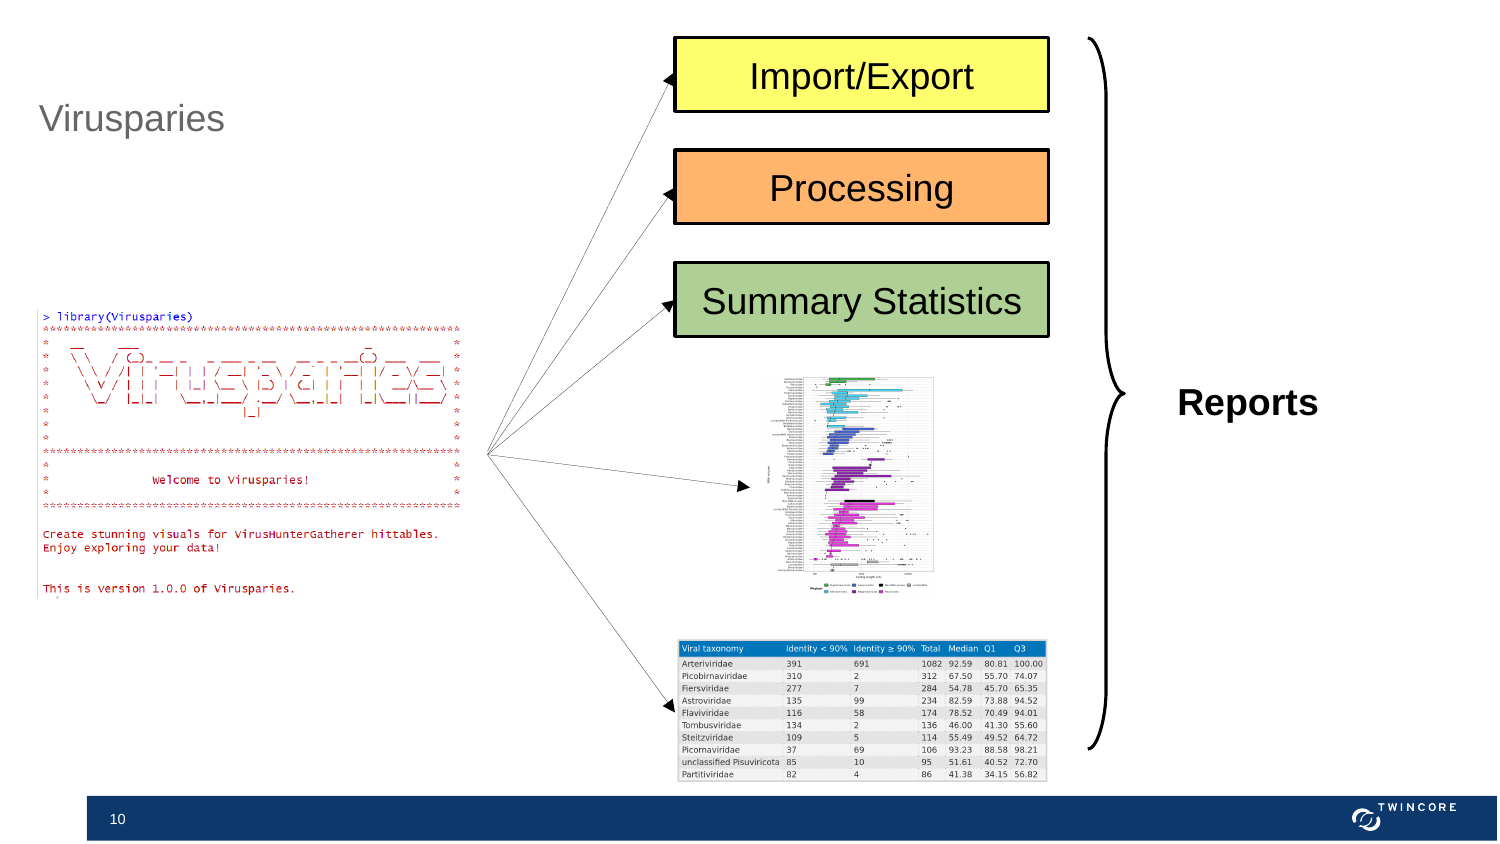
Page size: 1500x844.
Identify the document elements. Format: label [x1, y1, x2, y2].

text_box [1087, 37, 1500, 750]
picture [37, 309, 487, 600]
text_box [487, 454, 1050, 784]
text_box [487, 262, 1050, 454]
text_box [487, 37, 1050, 149]
text_box [487, 149, 1050, 262]
text_box [487, 374, 937, 454]
picture [1352, 803, 1456, 831]
